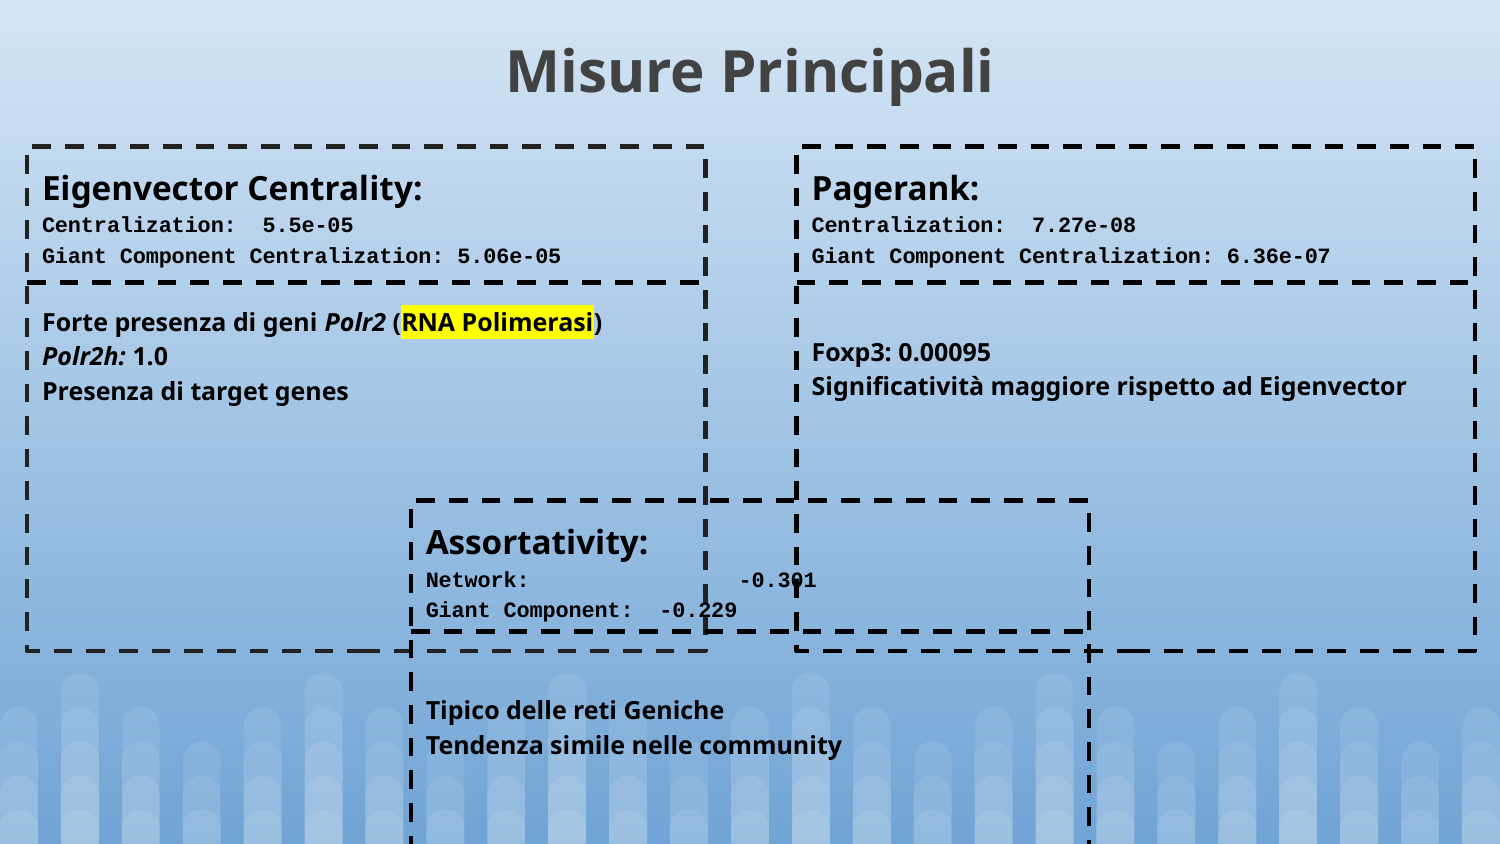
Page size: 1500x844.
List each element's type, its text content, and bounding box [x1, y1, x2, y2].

list Assortativity: Network: -0.301 Giant Component: -0.229 Tipico delle reti Geniche Tendenza simile nelle community [410, 500, 1090, 631]
list Eigenvector Centrality: Centralization: 5.5e-05 Giant Component Centralization: 5.06e-05 Forte presenza di geni Polr2 (RNA Polimerasi) Polr2h: 1.0 Presenza di target genes [27, 289, 706, 651]
list Pagerank: Centralization: 7.27e-08 Giant Component Centralization: 6.36e-07 Foxp3: 0.00095 Significatività maggiore rispetto ad Eigenvector [796, 146, 1475, 282]
list Assortativity: Network: -0.301 Giant Component: -0.229 Tipico delle reti Geniche Tendenza simile nelle community [410, 636, 1090, 844]
list Pagerank: Centralization: 7.27e-08 Giant Component Centralization: 6.36e-07 Foxp3: 0.00095 Significatività maggiore rispetto ad Eigenvector [796, 288, 1475, 651]
list Eigenvector Centrality: Centralization: 5.5e-05 Giant Component Centralization: 5.06e-05 Forte presenza di geni Polr2 (RNA Polimerasi) Polr2h: 1.0 Presenza di target genes [27, 146, 706, 282]
text_box Misure Principali [0, 0, 1500, 147]
